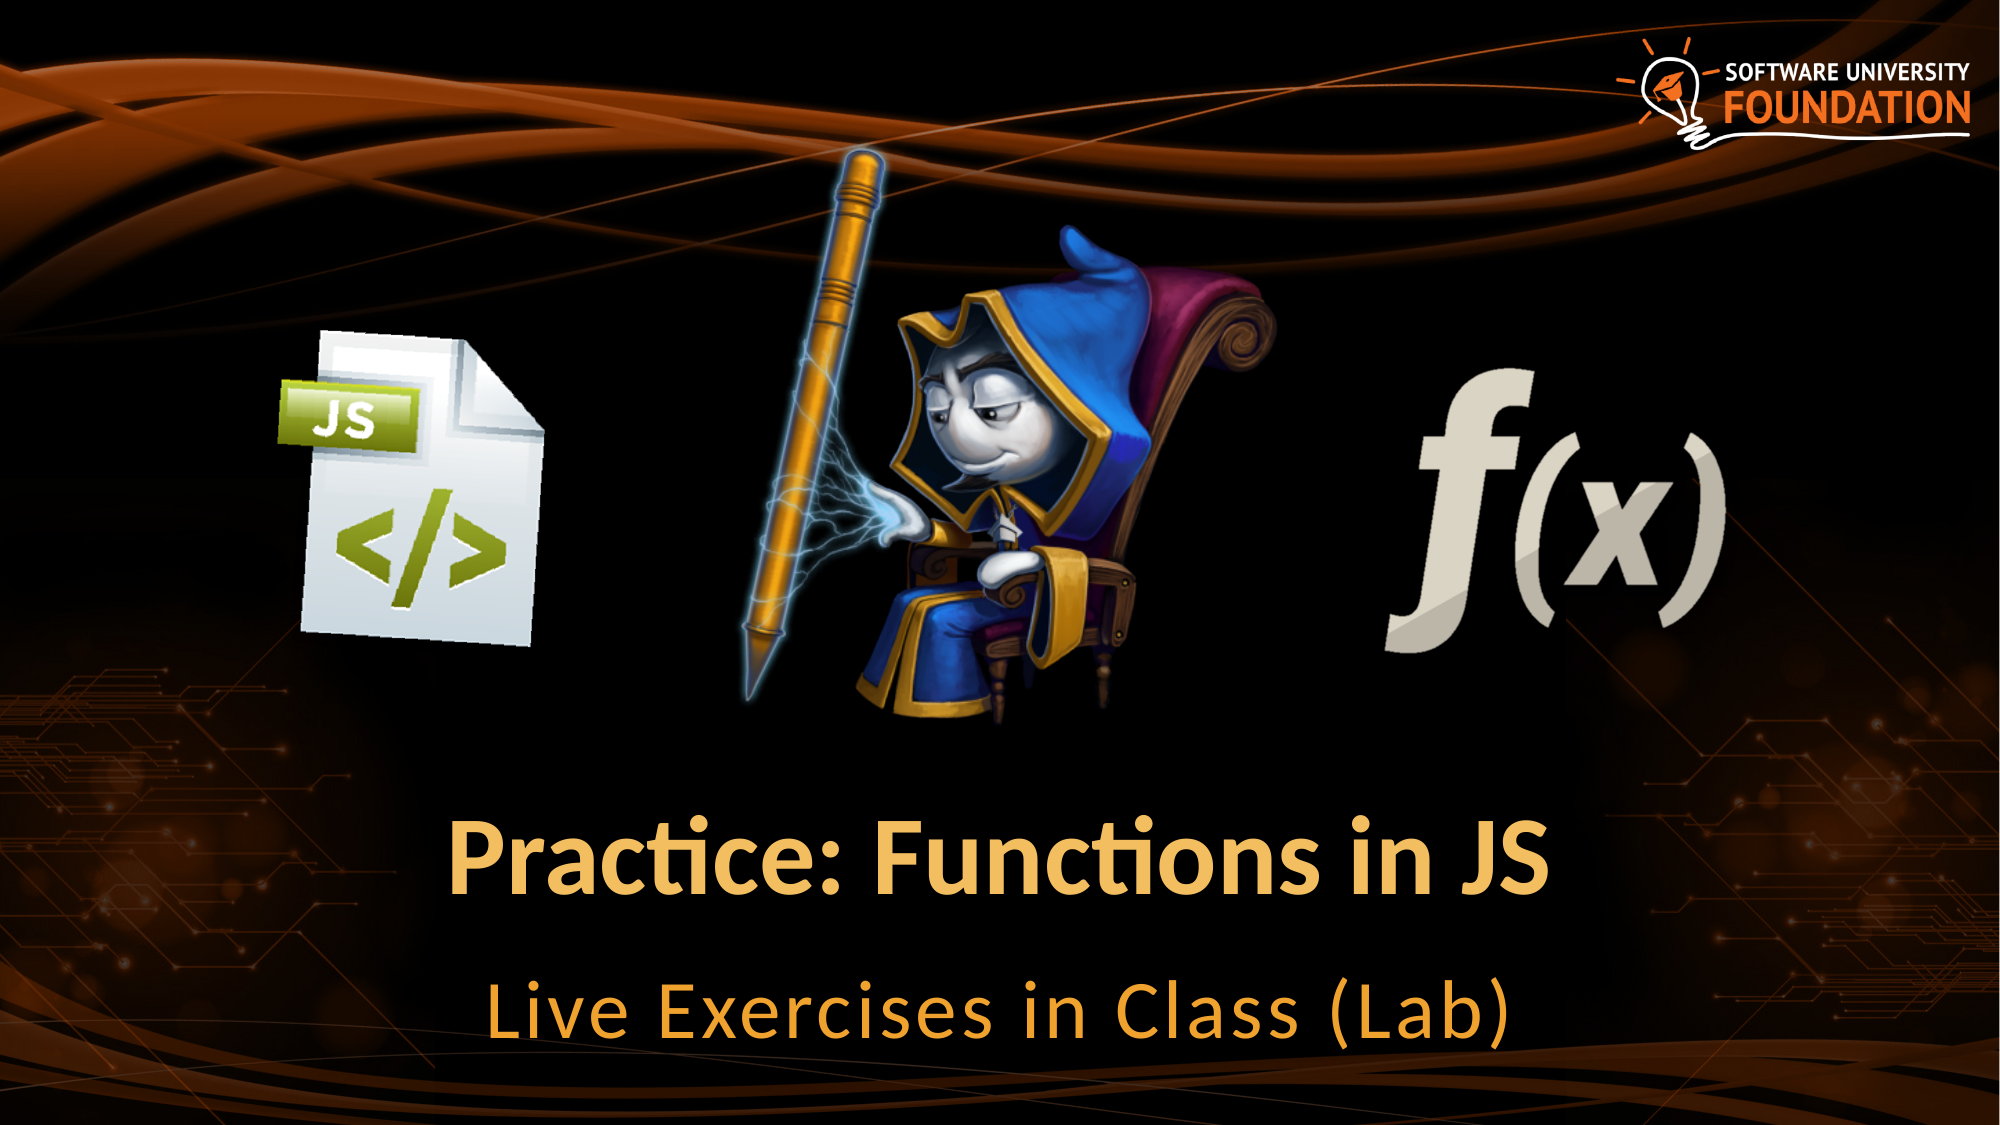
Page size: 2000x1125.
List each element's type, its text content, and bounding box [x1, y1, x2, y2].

title Practice: Functions in JS [149, 790, 1850, 926]
list Live Exercises in Class (Lab) [149, 944, 1850, 1063]
picture [0, 0, 2000, 1125]
